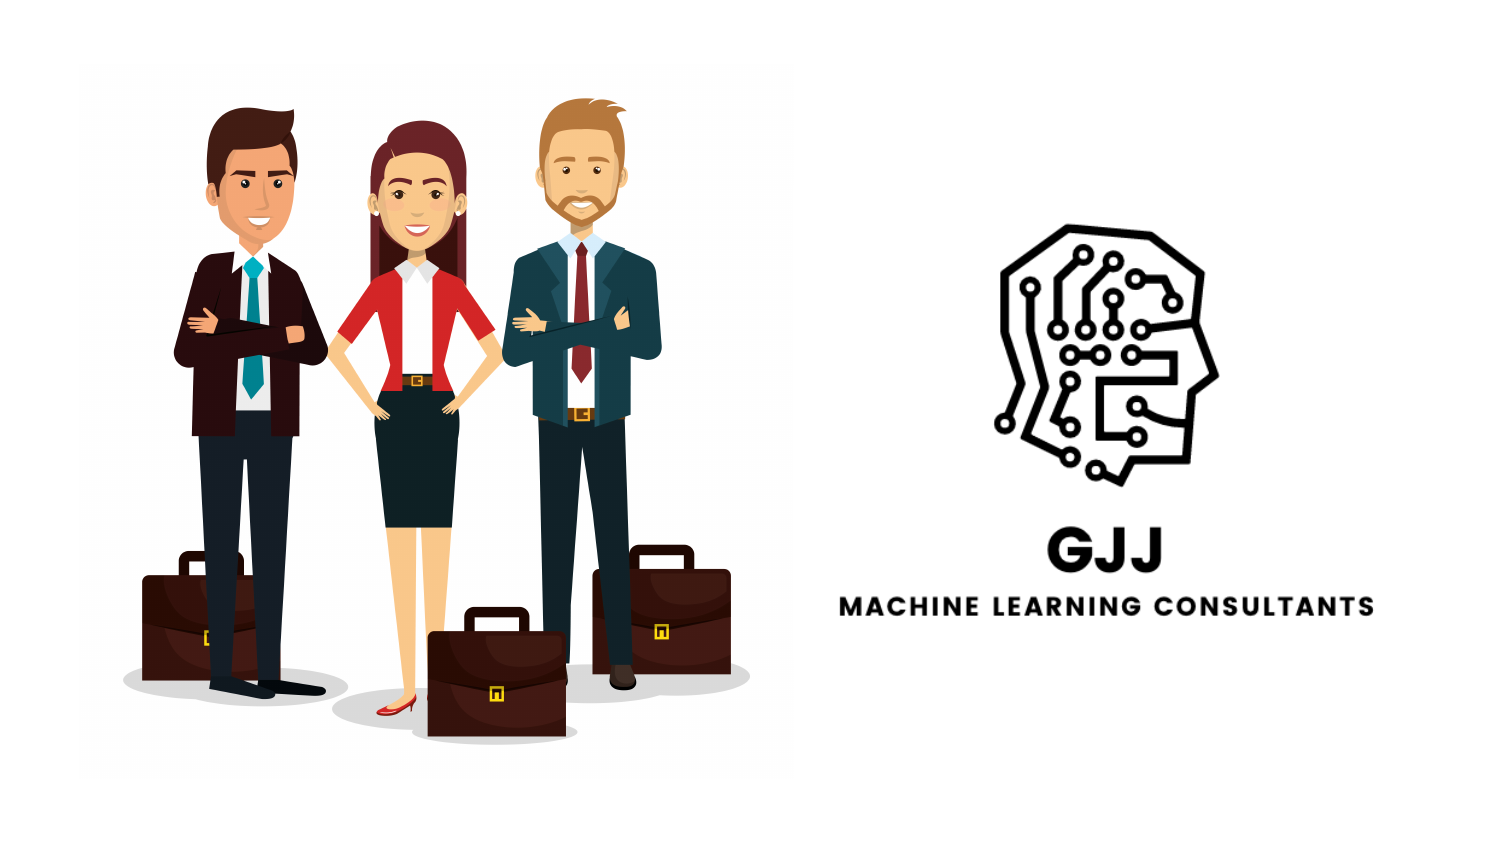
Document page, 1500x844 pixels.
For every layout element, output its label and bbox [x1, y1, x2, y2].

picture [79, 64, 1408, 780]
